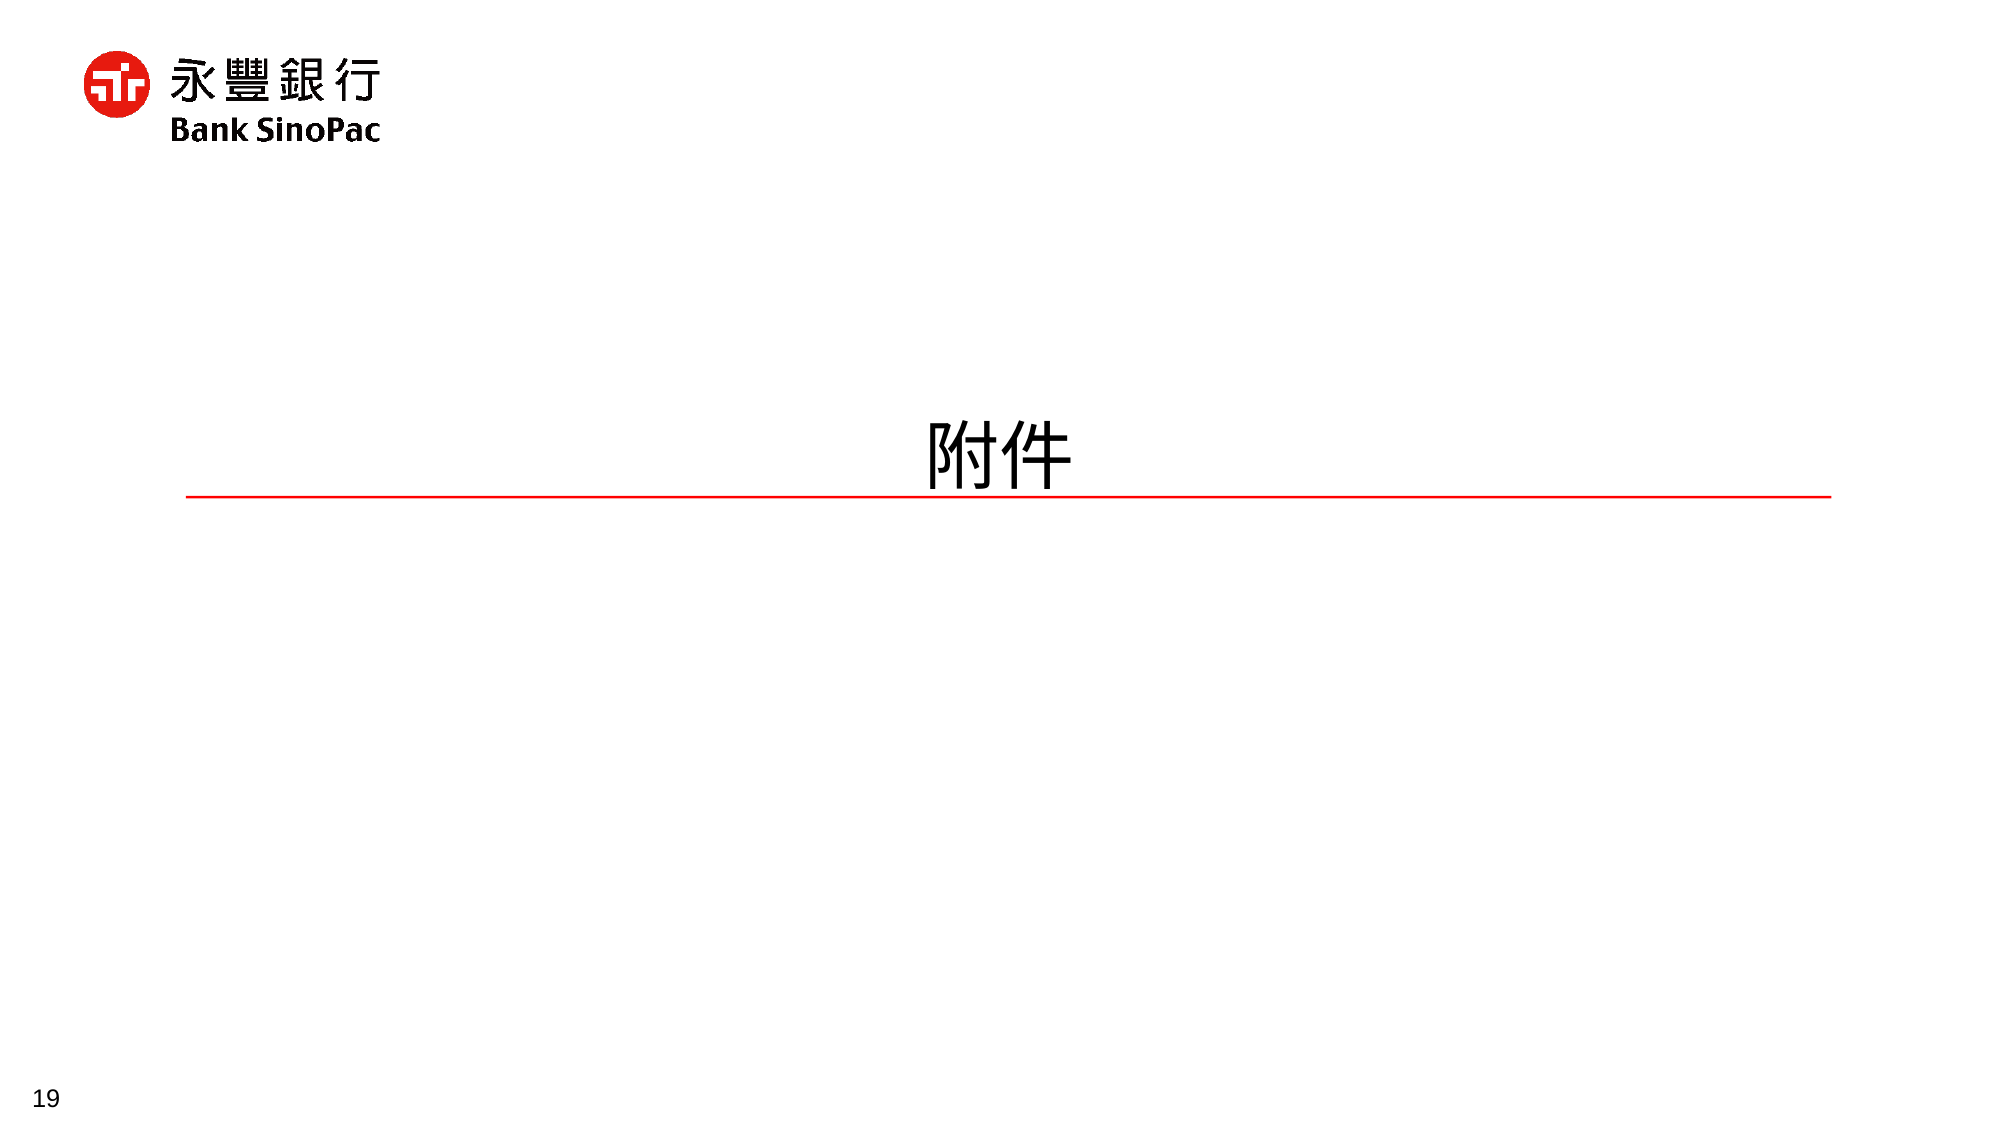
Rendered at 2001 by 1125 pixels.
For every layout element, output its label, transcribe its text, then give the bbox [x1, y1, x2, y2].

picture [82, 49, 382, 143]
title 附件 [228, 293, 1772, 569]
